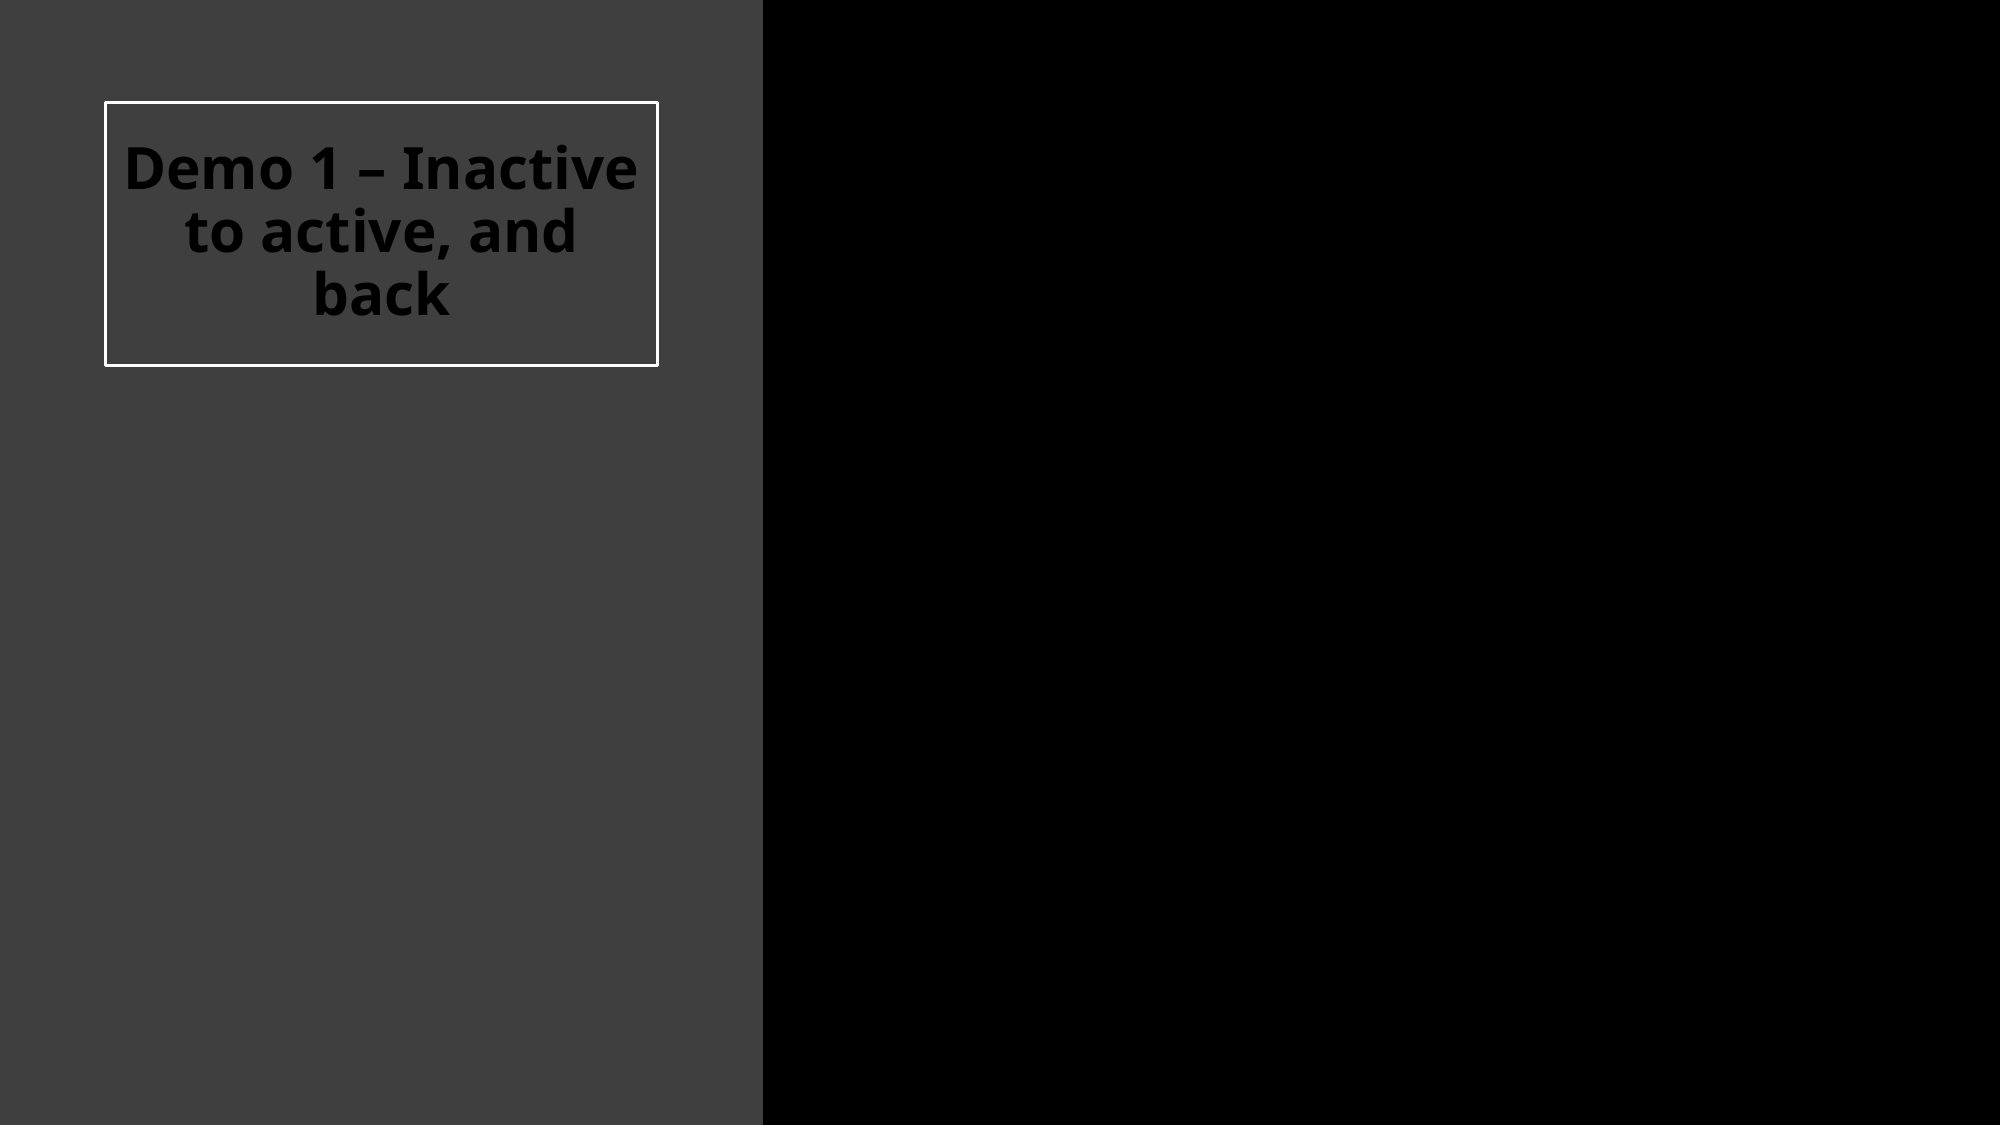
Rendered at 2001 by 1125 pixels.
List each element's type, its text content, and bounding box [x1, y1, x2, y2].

title Demo 1 – Inactive to active, and back [105, 102, 658, 366]
picture [763, 0, 2000, 1125]
text_box [0, 0, 761, 1125]
